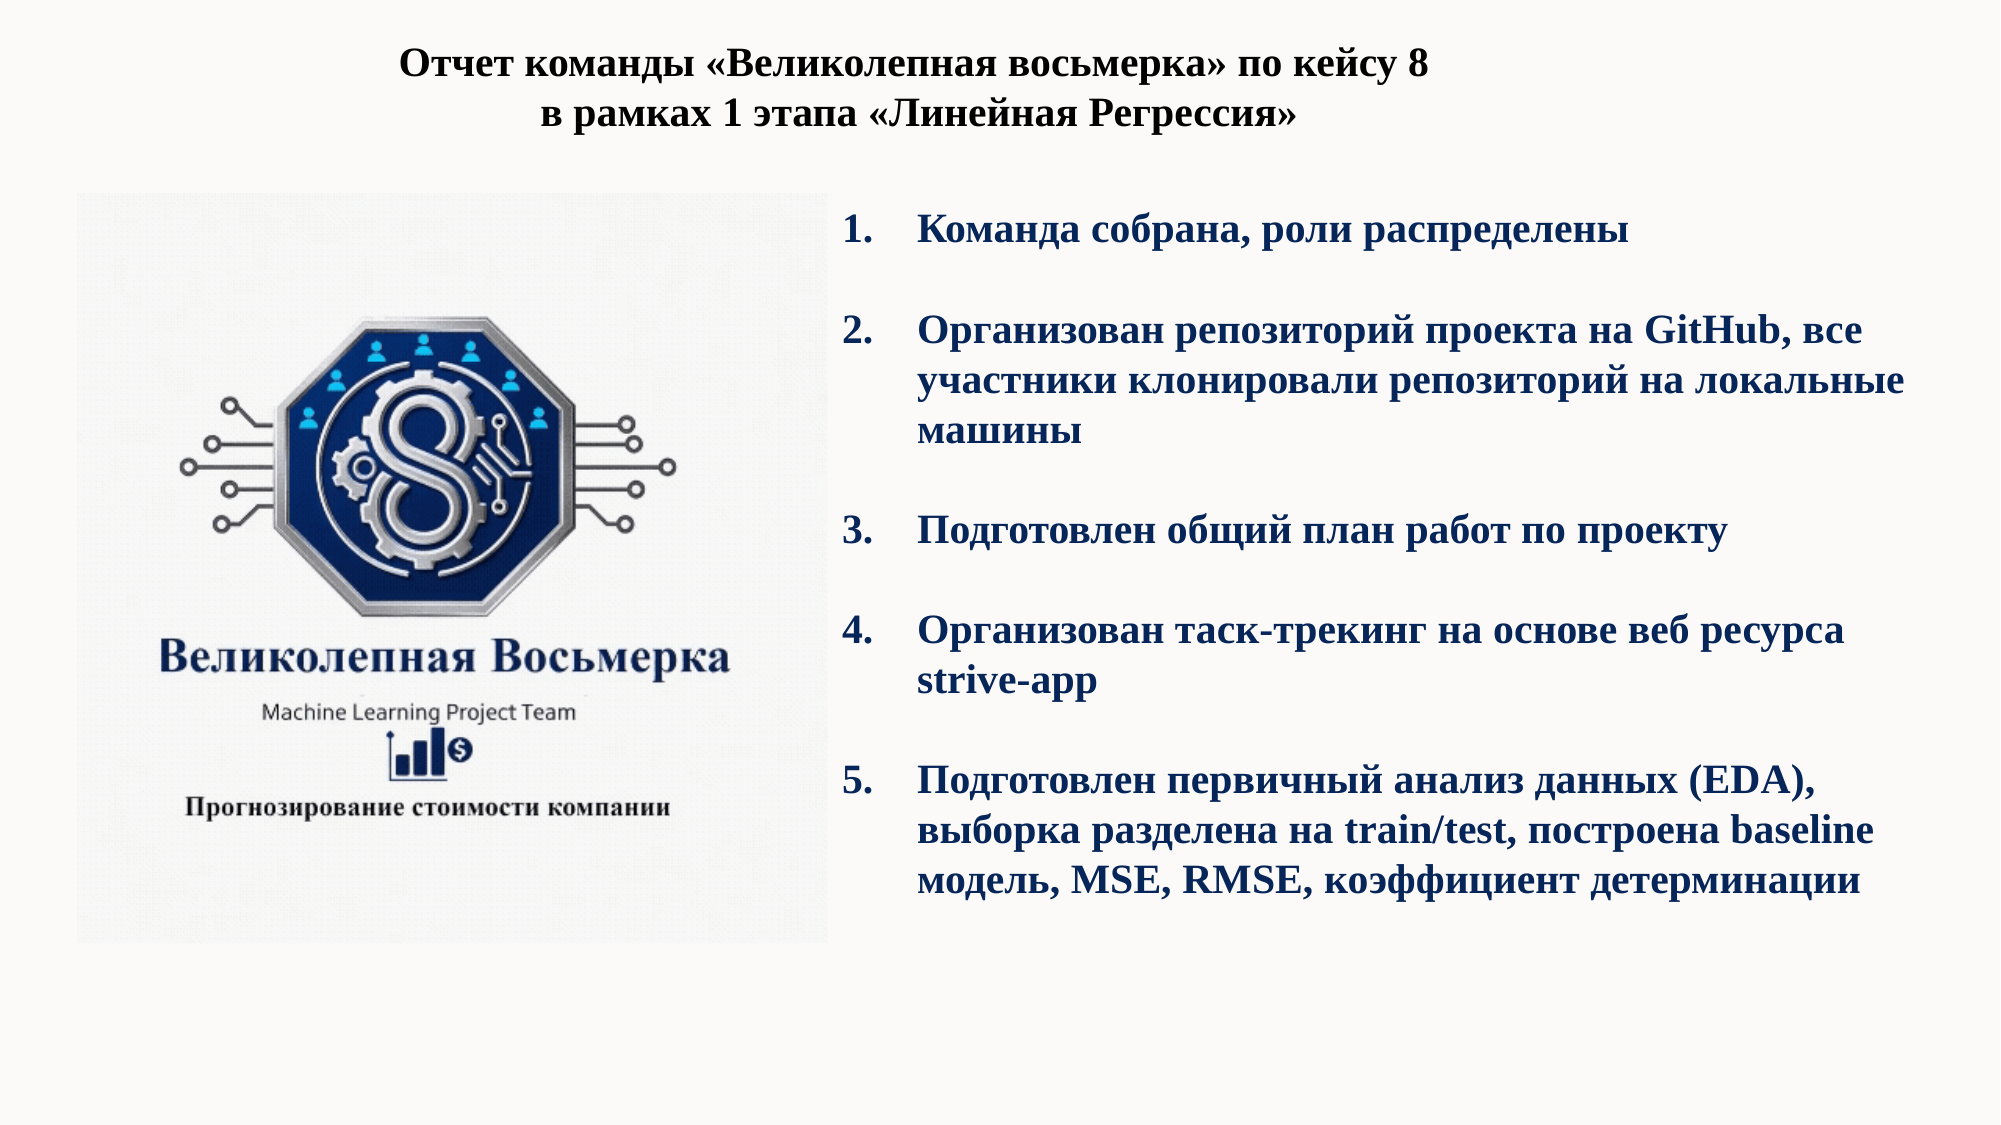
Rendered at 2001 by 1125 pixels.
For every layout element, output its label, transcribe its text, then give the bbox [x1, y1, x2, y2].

picture [77, 193, 828, 944]
text_box Команда собрана, роли распределены Организован репозиторий проекта на GitHub, все участники клонировали репозиторий на локальные машины Подготовлен общий план работ по проекту Организован таск-трекинг на основе веб ресурса strive-app Подготовлен первичный анализ данных (EDA), выборка разделена на train/test, построена baseline модель, MSE, RMSE, коэффициент детерминации [828, 193, 2000, 909]
text_box Отчет команды «Великолепная восьмерка» по кейсу 8 в рамках 1 этапа «Линейная Регрессия» [309, 27, 1529, 193]
